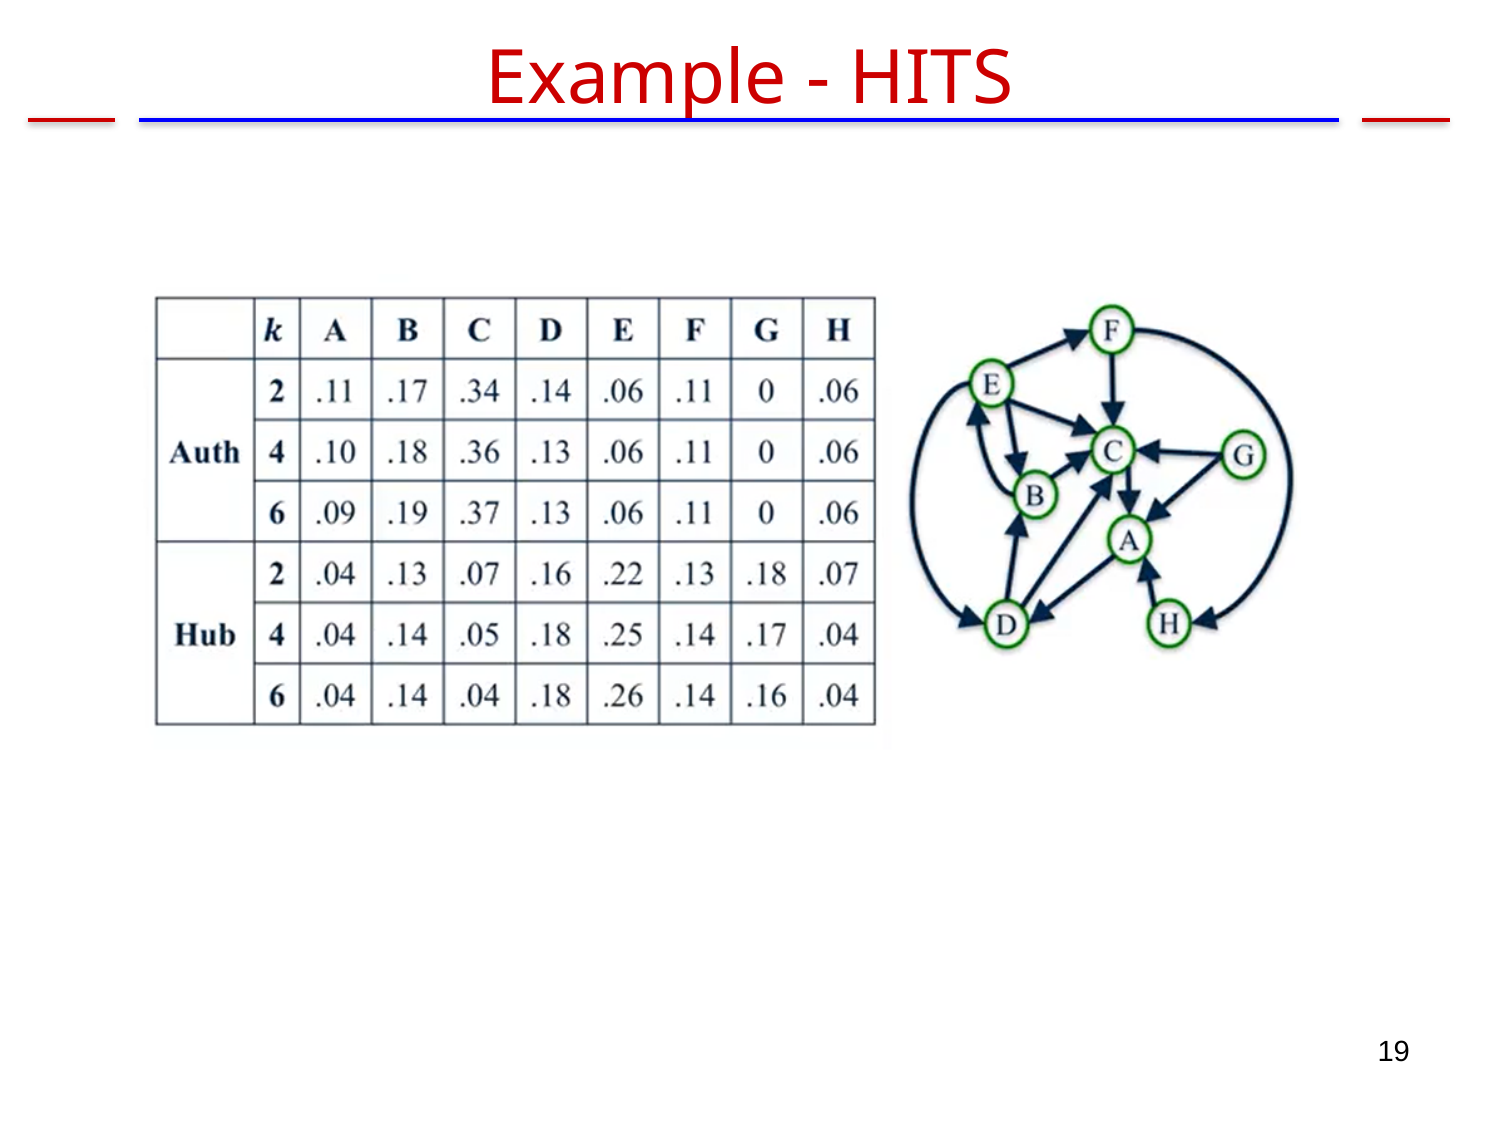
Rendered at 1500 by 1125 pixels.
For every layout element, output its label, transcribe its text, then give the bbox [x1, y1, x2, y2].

title Example - HITS [443, 27, 1057, 116]
picture [137, 274, 1301, 755]
slide_number 19 [1074, 1024, 1426, 1103]
